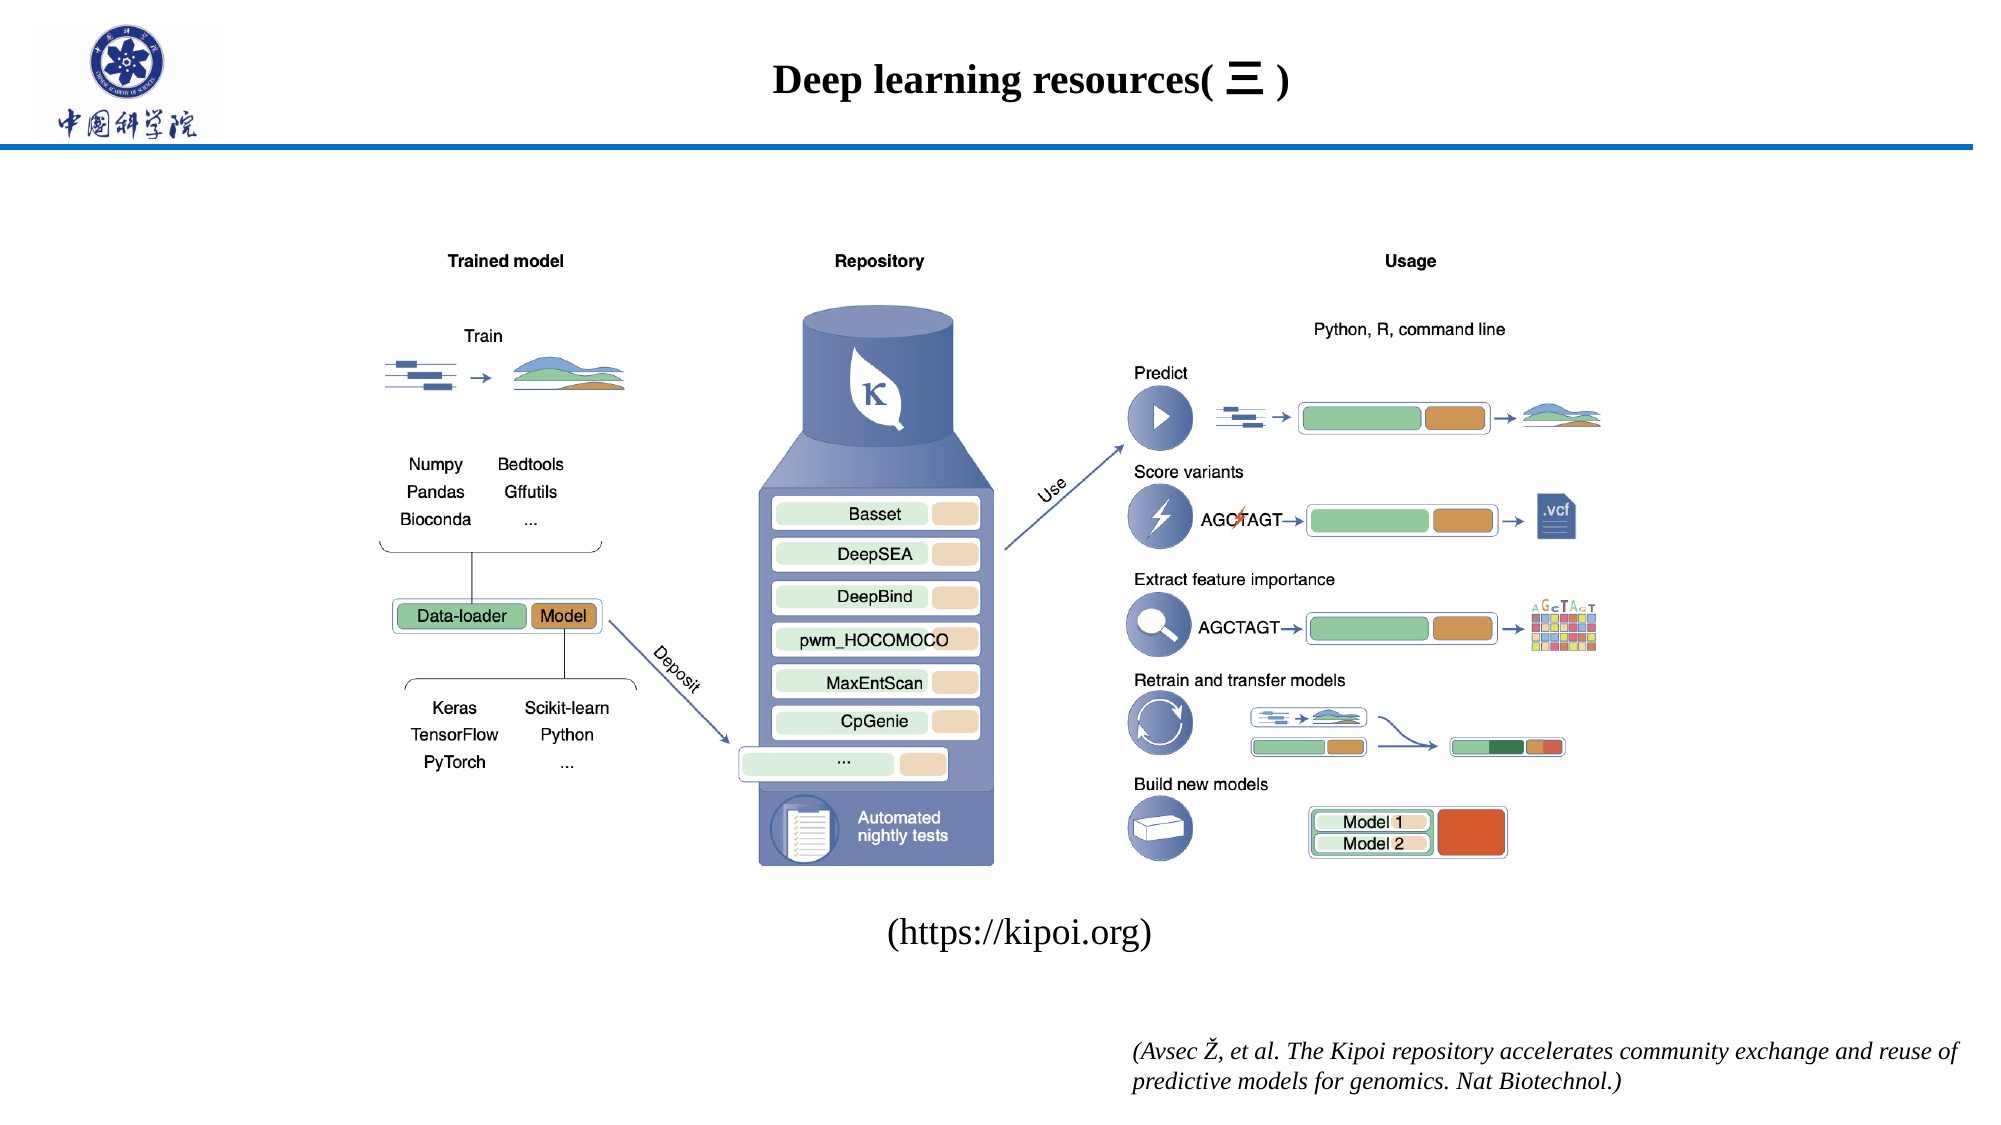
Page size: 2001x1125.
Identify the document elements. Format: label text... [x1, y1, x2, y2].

text_box (Avsec Ž, et al. The Kipoi repository accelerates community exchange and reuse of predictive models for genomics. Nat Biotechnol.) [1117, 1026, 2000, 1102]
text_box (https://kipoi.org) [872, 899, 1493, 960]
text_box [0, 24, 1974, 147]
picture [350, 219, 1675, 887]
